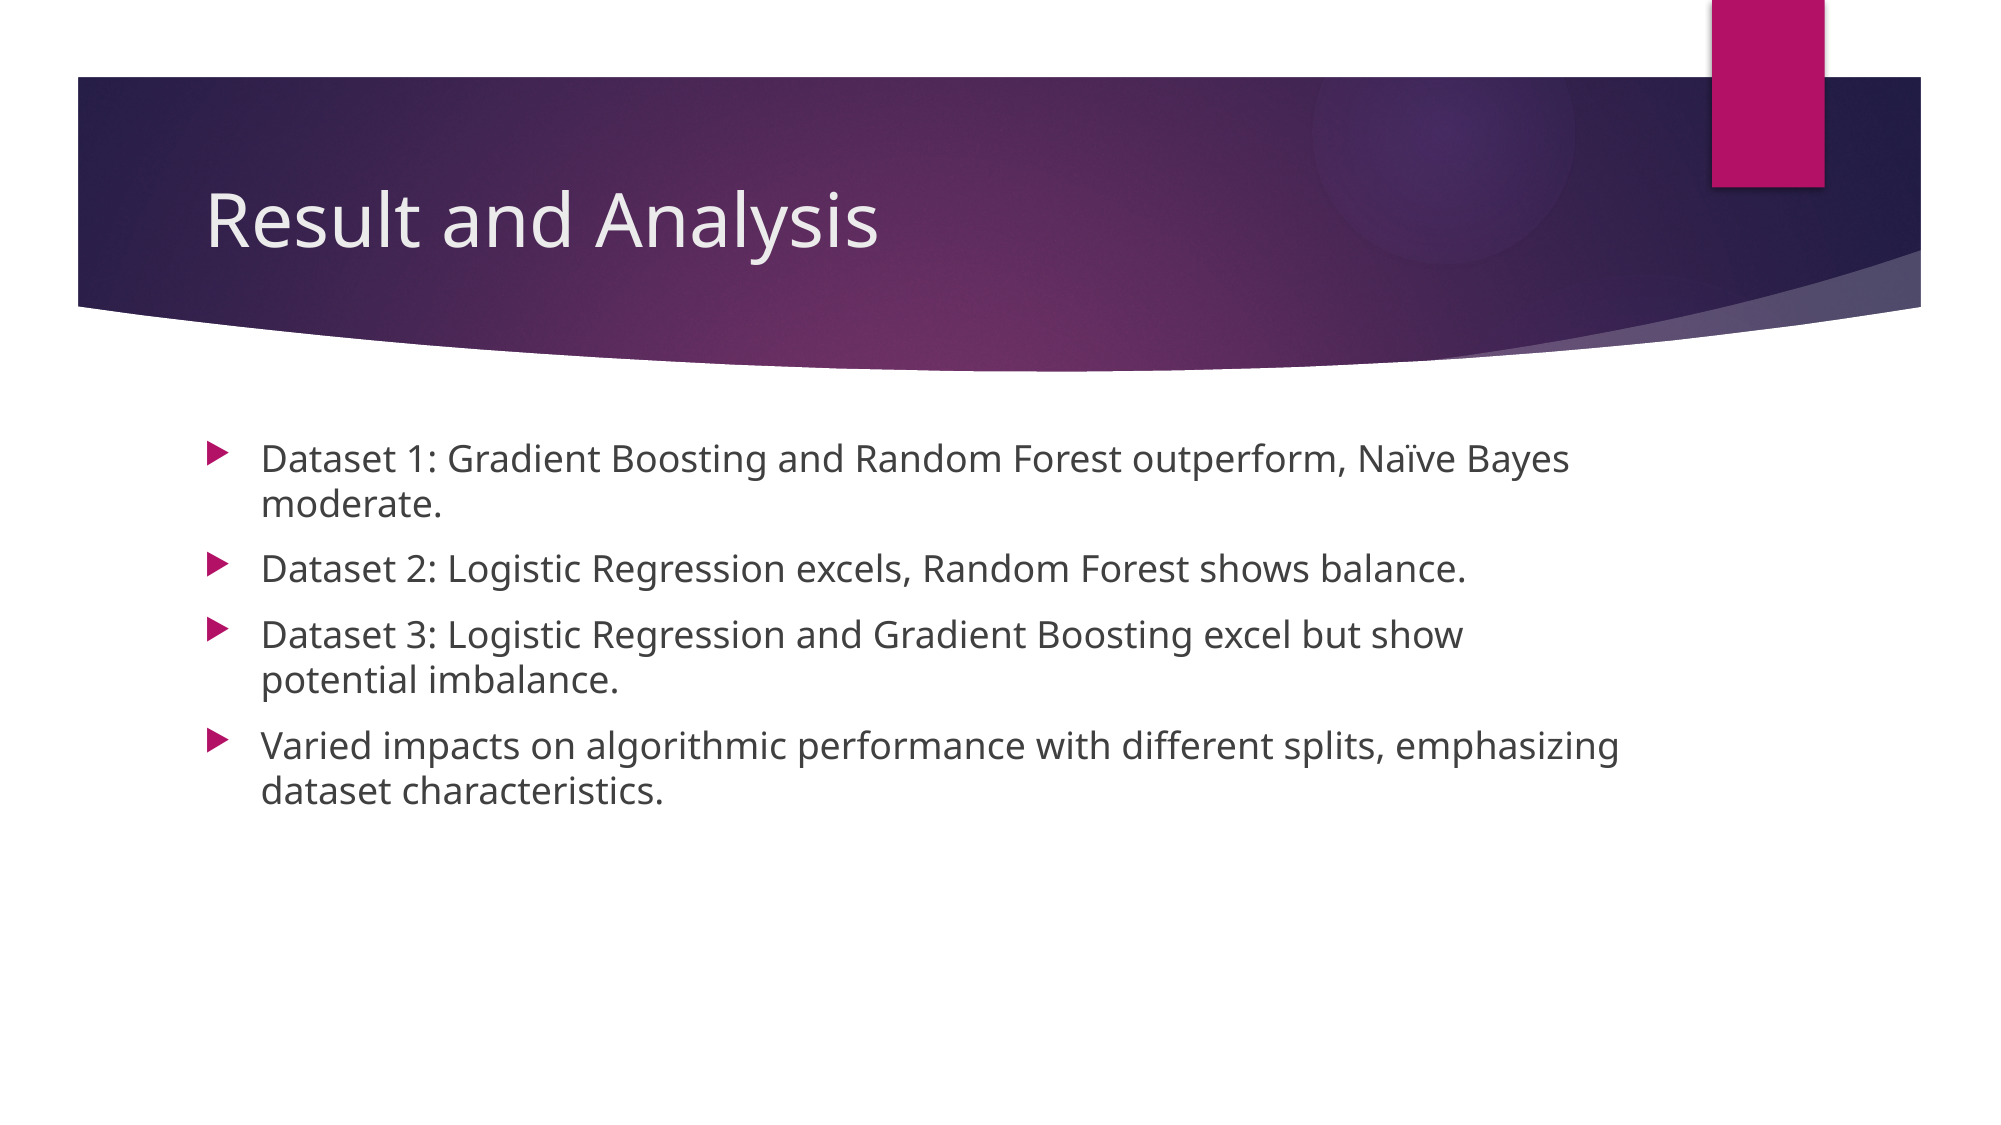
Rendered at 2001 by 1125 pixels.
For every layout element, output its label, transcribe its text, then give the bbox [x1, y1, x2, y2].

list Dataset 1: Gradient Boosting and Random Forest outperform, Naïve Bayes moderate. Dataset 2: Logistic Regression excels, Random Forest shows balance. Dataset 3: Logistic Regression and Gradient Boosting excel but show potential imbalance. Varied impacts on algorithmic performance with different splits, emphasizing dataset characteristics. [189, 427, 1638, 988]
title Result and Analysis [189, 159, 1627, 276]
